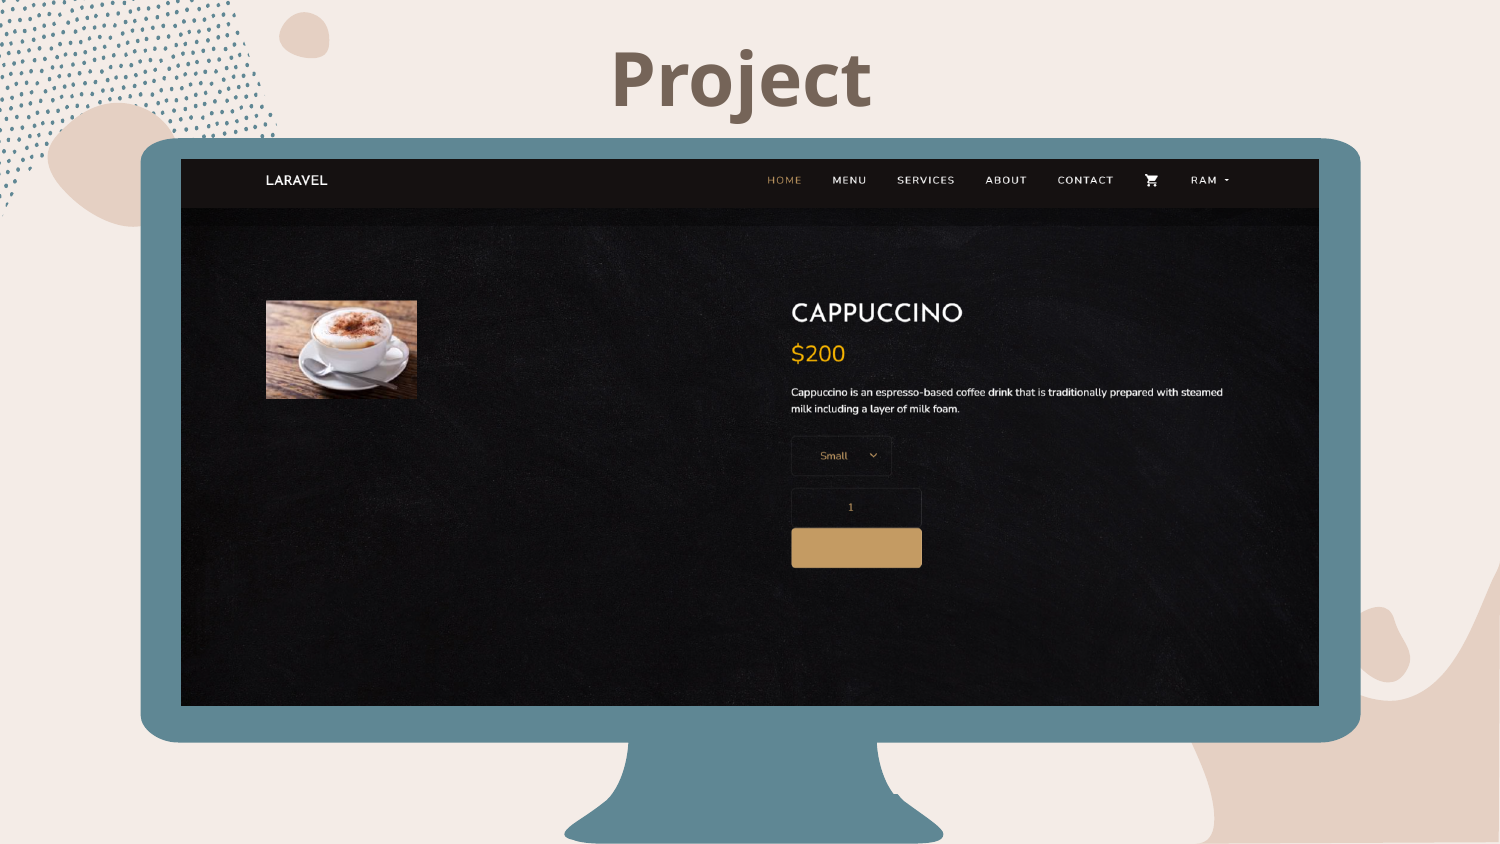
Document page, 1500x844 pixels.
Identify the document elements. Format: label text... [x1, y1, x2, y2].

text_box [140, 137, 1361, 844]
picture [181, 159, 1319, 706]
subtitle Project Demonstration [283, 16, 1181, 123]
